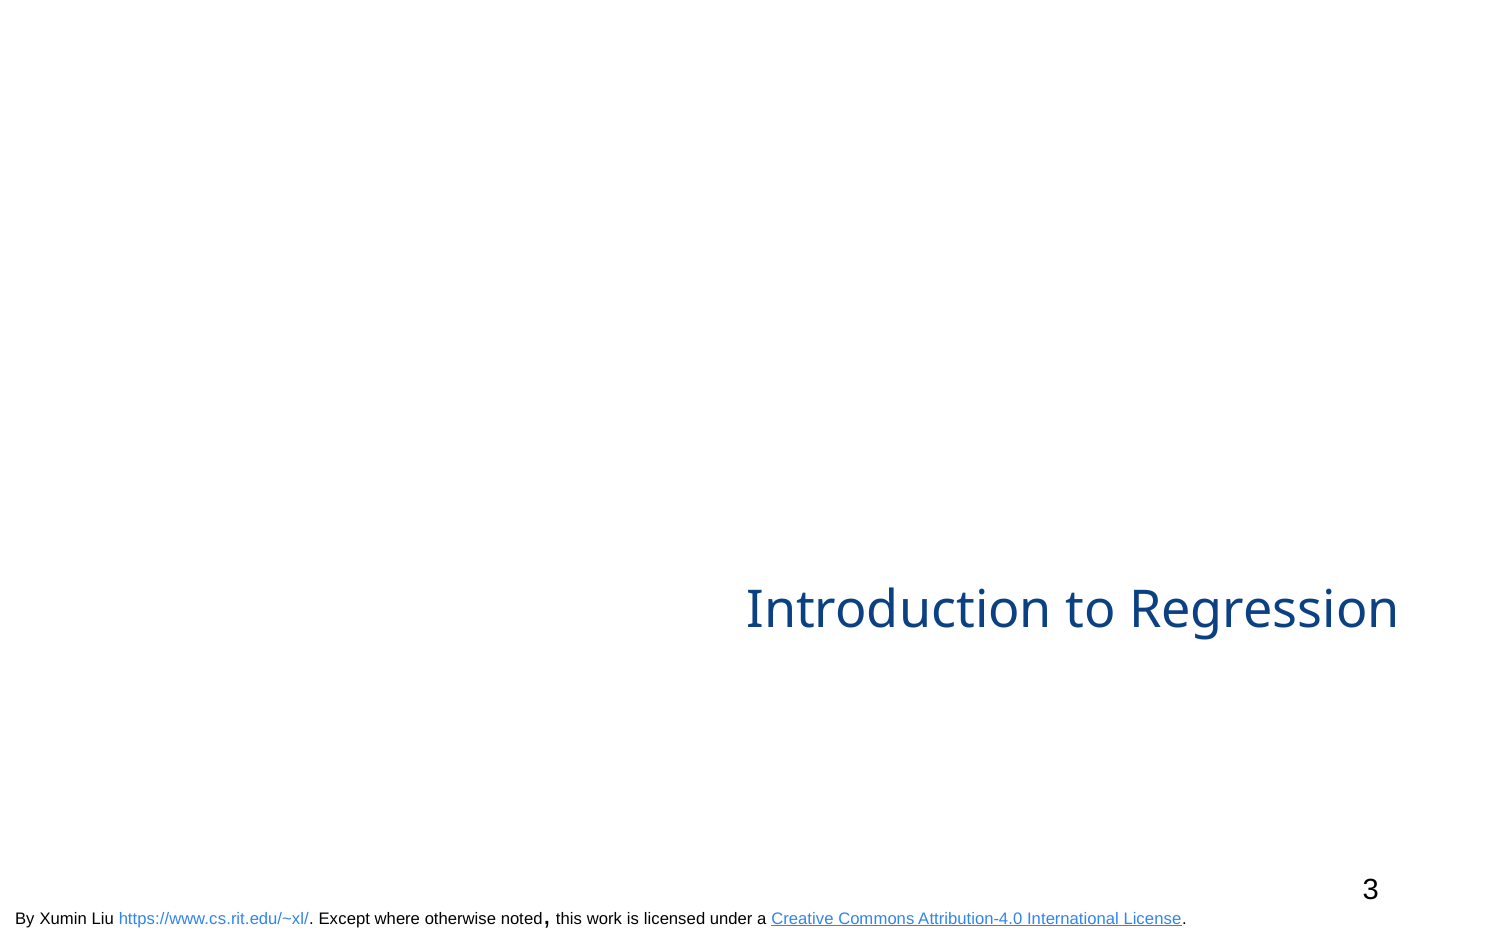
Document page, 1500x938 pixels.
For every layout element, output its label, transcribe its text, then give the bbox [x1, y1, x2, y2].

slide_number 3 [1347, 862, 1416, 913]
title Introduction to Regression [316, 364, 1416, 654]
footer [80, 862, 1189, 920]
